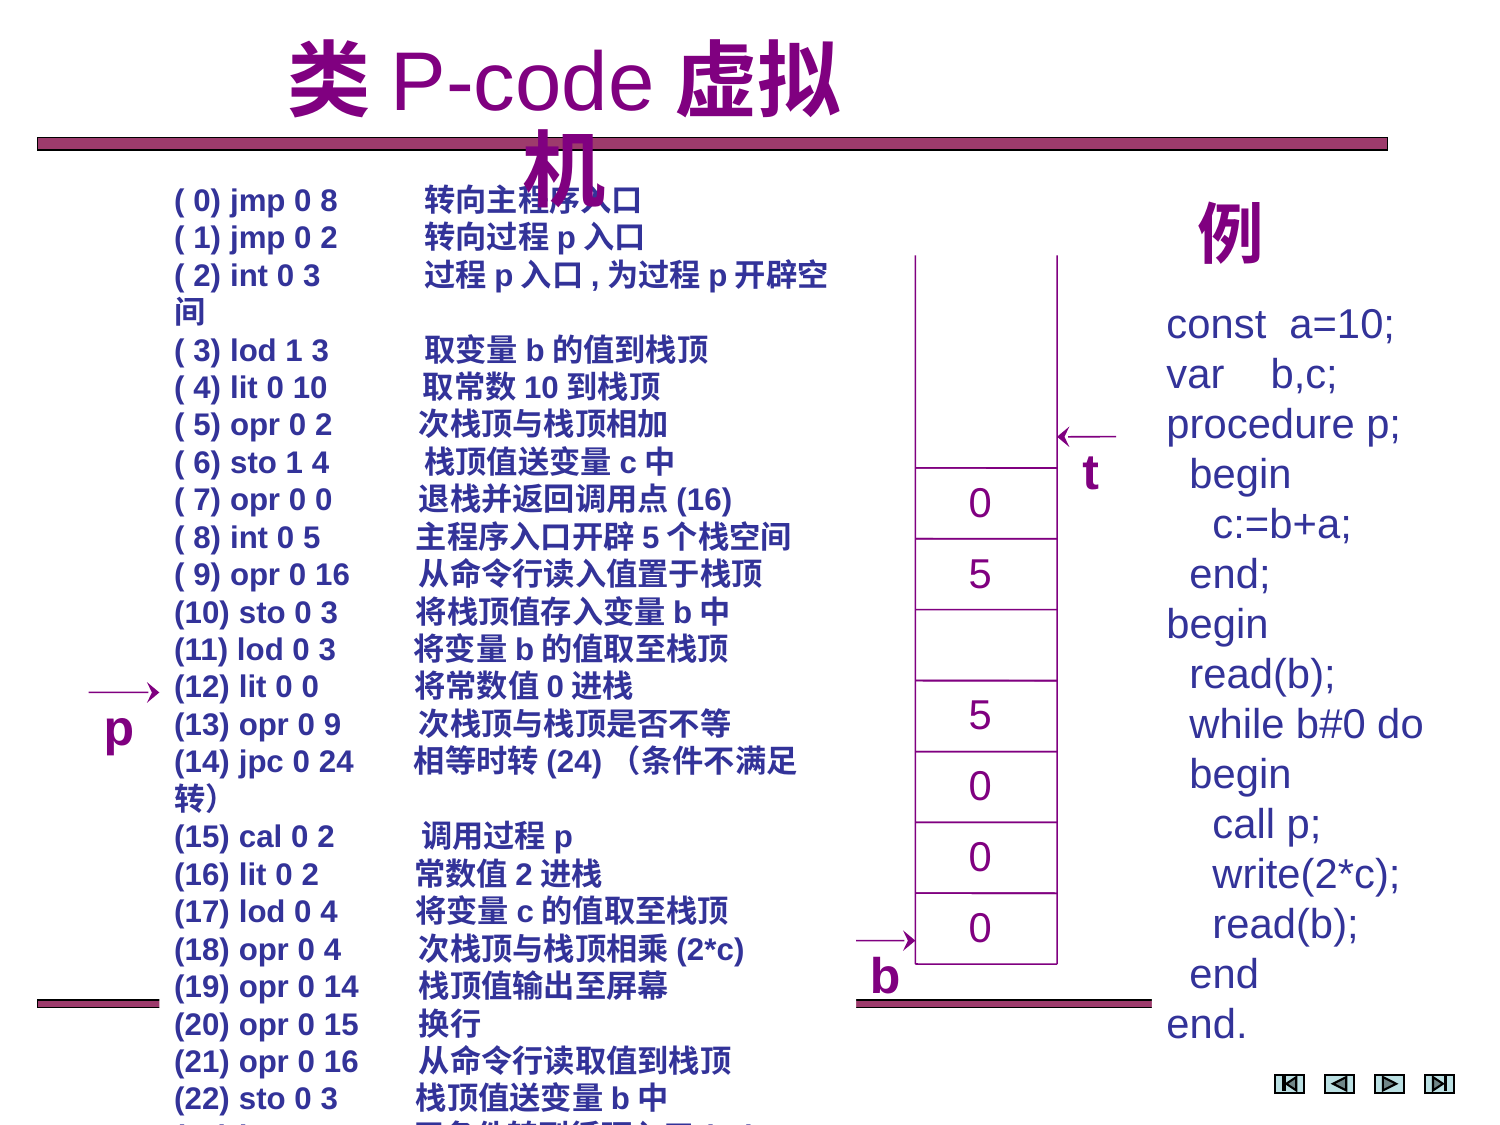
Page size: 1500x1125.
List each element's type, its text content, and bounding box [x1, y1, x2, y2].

text_box [1374, 1074, 1405, 1093]
text_box 0 [915, 894, 1046, 958]
text_box [1057, 426, 1070, 446]
text_box [146, 682, 160, 702]
text_box t [1067, 432, 1115, 508]
text_box 5 [915, 539, 1046, 604]
text_box 例 const a=10; var b,c; procedure p; begin c:=b+a; end; begin read(b); while b#0 do begin call p; write(2*c); read(b); end end. [1151, 184, 1471, 1055]
text_box 5 [915, 680, 1046, 746]
text_box [1274, 1074, 1305, 1093]
text_box p [88, 688, 149, 763]
text_box b [854, 936, 916, 1012]
text_box 类P-code虚拟机 [248, 30, 880, 226]
text_box 0 [915, 823, 1046, 888]
text_box [1324, 1074, 1355, 1093]
text_box 0 [915, 467, 1046, 533]
text_box ( 0) jmp 0 8 转向主程序入口 ( 1) jmp 0 2 转向过程p入口 ( 2) int 0 3 过程p入口,为过程p开辟空间 ( 3) lod 1 3 取变量b的值到栈顶 ( 4) lit 0 10 取常数10到栈顶 ( 5) opr 0 2 次栈顶与栈顶相加 ( 6) sto 1 4 栈顶值送变量c中 ( 7) opr 0 0 退栈并返回调用点(16) ( 8) int 0 5 主程序入口开辟5个栈空间 ( 9) opr 0 16 从命令行读入值置于栈顶 (10) sto 0 3 将栈顶值存入变量b中 (11) lod 0 3 将变量b的值取至栈顶 (12) lit 0 0 将常数值0进栈 (13) opr 0 9 次栈顶与栈顶是否不等 (14) jpc 0 24 相等时转(24)（条件不满足转） (15) cal 0 2 调用过程p (16) lit 0 2 常数值2进栈 (17) lod 0 4 将变量c的值取至栈顶 (18) opr 0 4 次栈顶与栈顶相乘(2*c) (19) opr 0 14 栈顶值输出至屏幕 (20) opr 0 15 换行 (21) opr 0 16 从命令行读取值到栈顶 (22) sto 0 3 栈顶值送变量b中 (23) jmp 0 11 无条件转到循环入口(11) (24) opr 0 0 结束退栈 [159, 172, 857, 1125]
text_box 0 [915, 752, 1046, 817]
text_box [902, 930, 910, 936]
text_box [1424, 1074, 1455, 1093]
